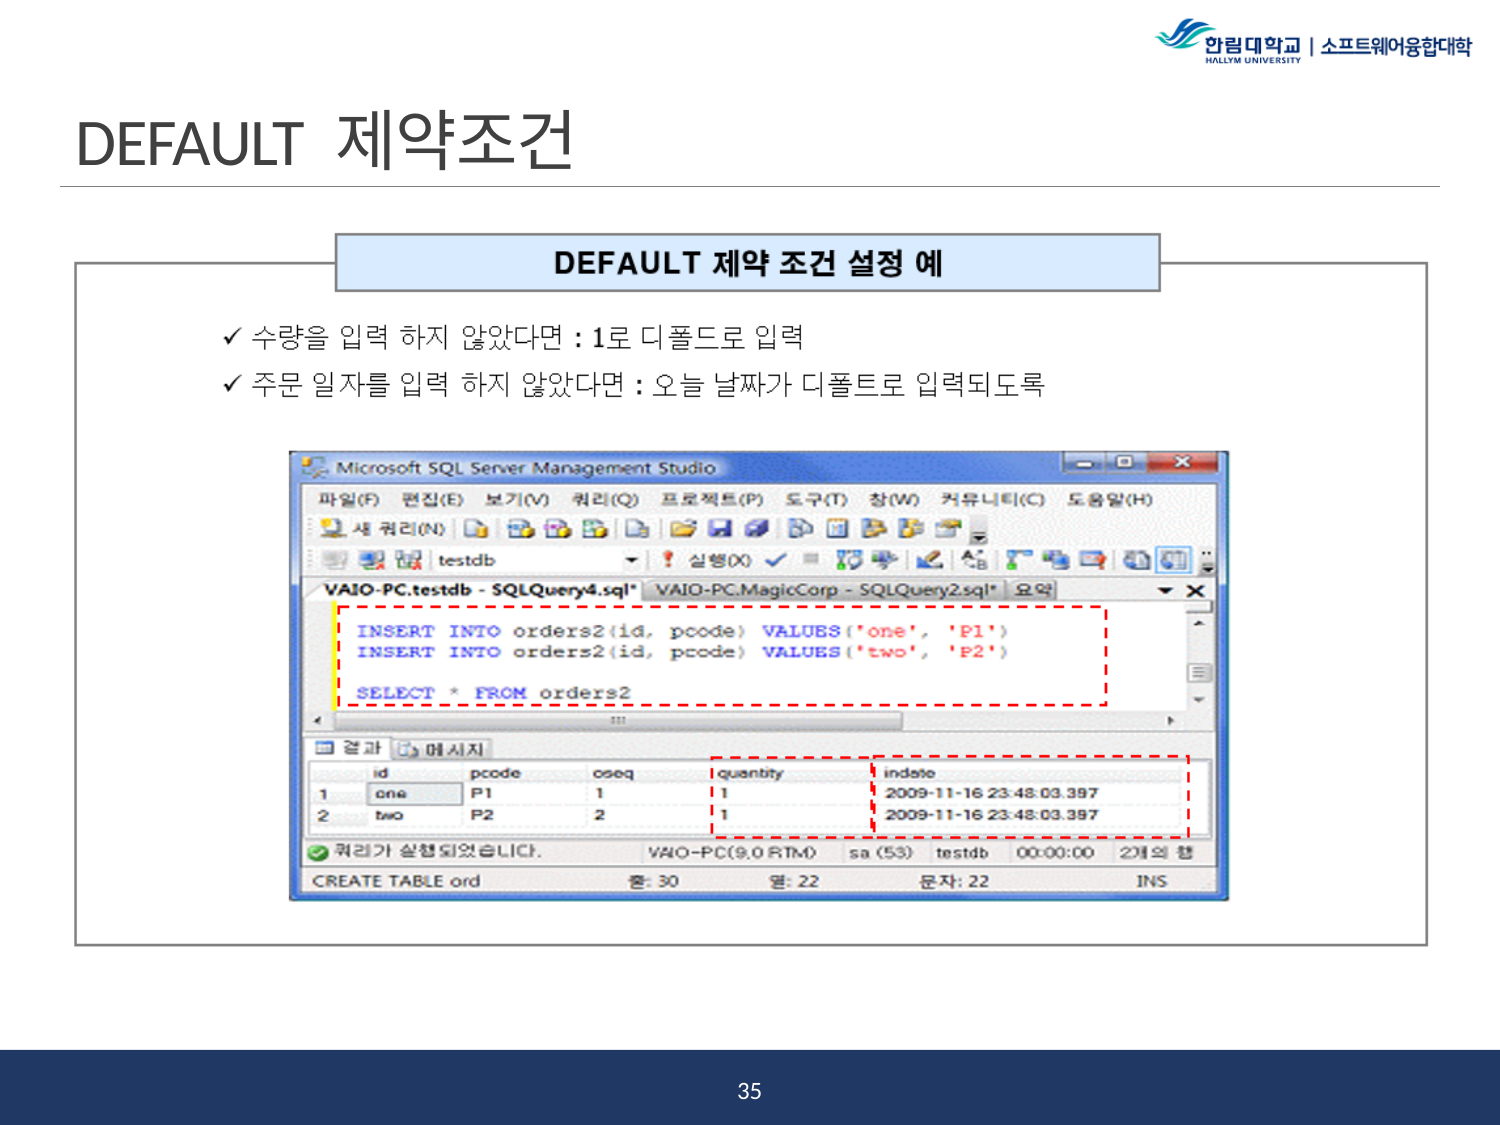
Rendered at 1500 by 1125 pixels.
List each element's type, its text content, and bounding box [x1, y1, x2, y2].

picture [1148, 7, 1483, 76]
title DEFAULT 제약조건 [60, 62, 1440, 187]
slide_number 34 [669, 1059, 831, 1120]
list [59, 224, 1441, 962]
